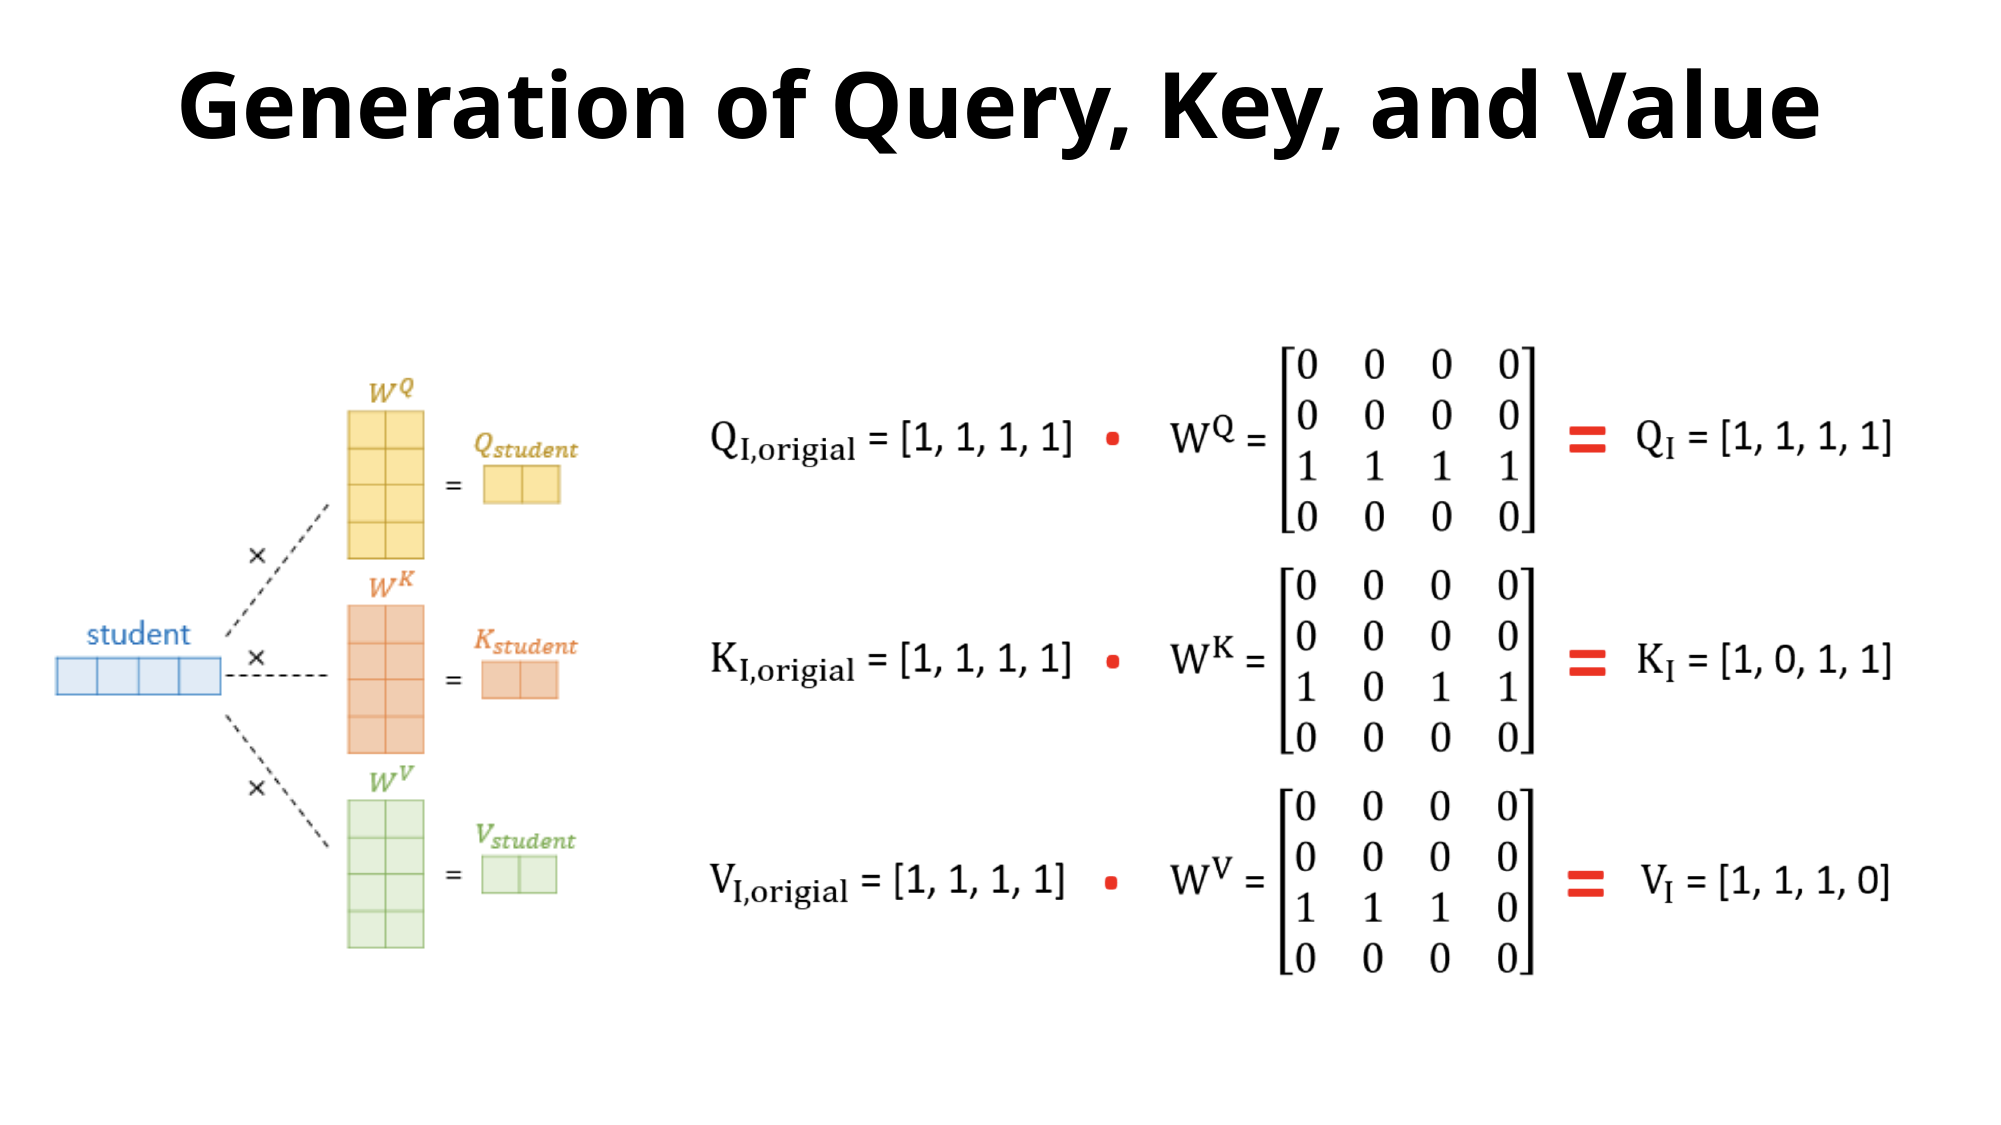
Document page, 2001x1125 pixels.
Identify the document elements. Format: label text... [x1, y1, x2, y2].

title Generation of Query, Key, and Value [137, 0, 1863, 218]
picture [21, 359, 624, 971]
picture [686, 318, 1926, 1013]
